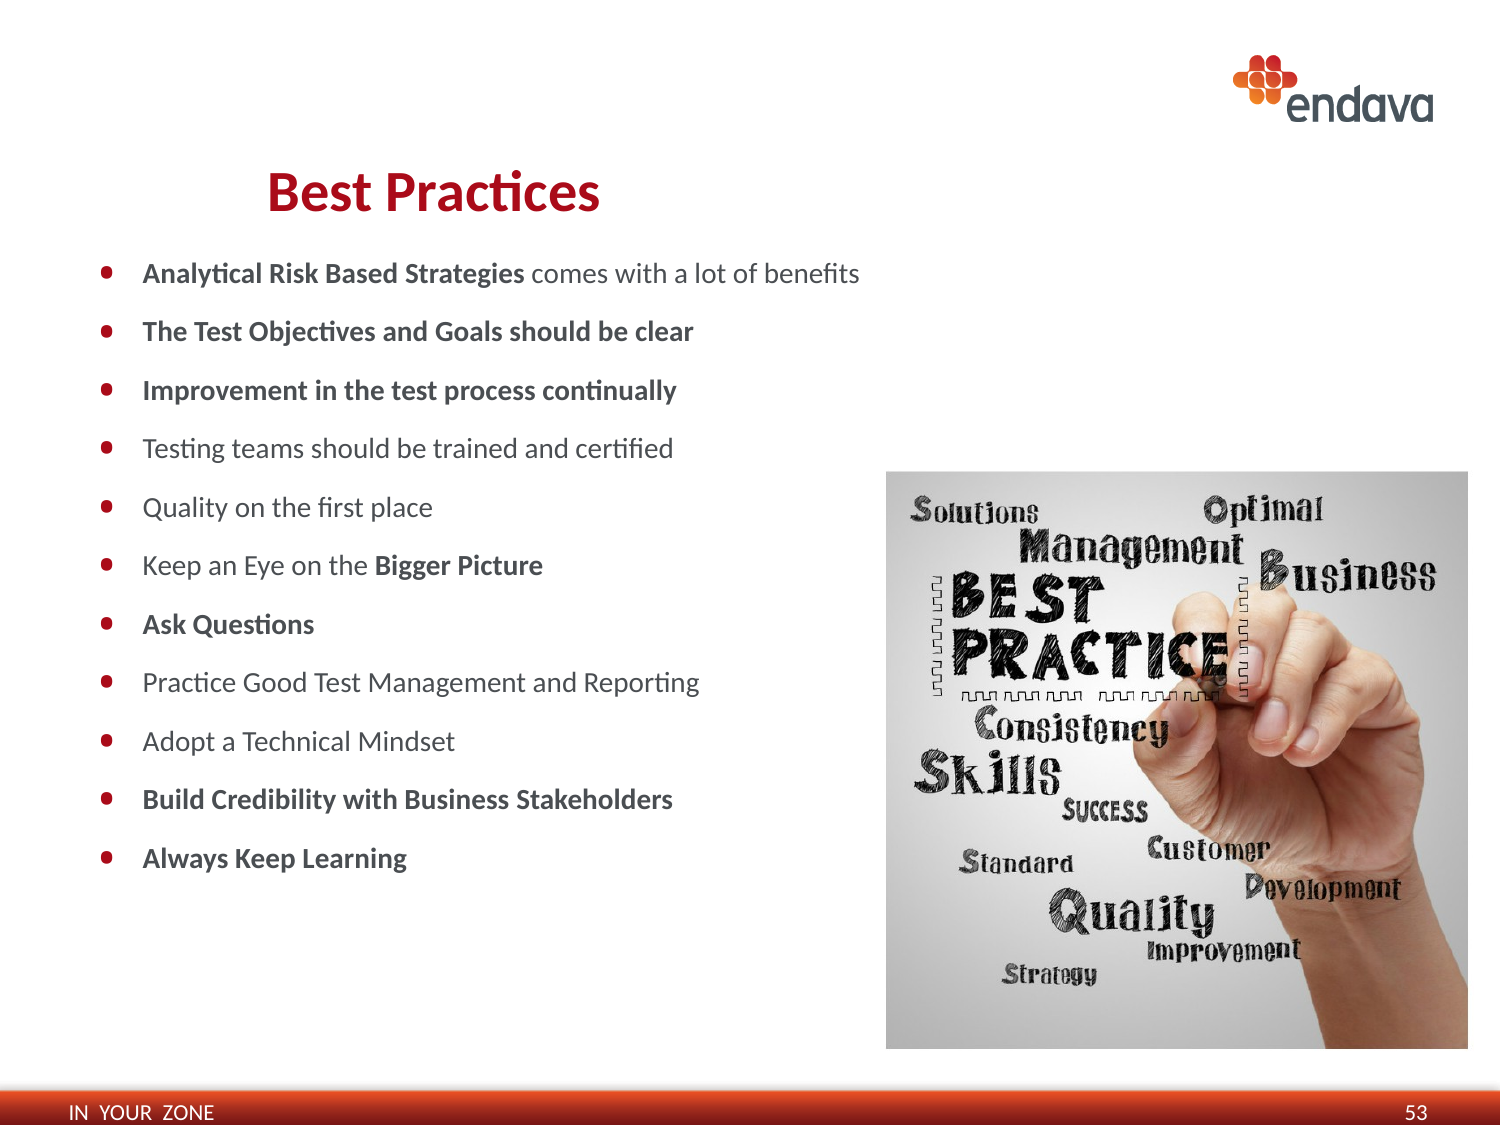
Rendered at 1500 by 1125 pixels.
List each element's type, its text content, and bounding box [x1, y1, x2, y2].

slide_number 53 [1377, 1080, 1429, 1125]
title Best Practices [267, 152, 1231, 236]
picture [1233, 55, 1433, 122]
list Analytical Risk Based Strategies comes with a lot of benefits The Test Objectives and Goals should be clear Improvement in the test process continually Testing teams should be trained and certified Quality on the first place Keep an Eye on the Bigger Picture Ask Questions Practice Good Test Management and Reporting Adopt a Technical Mindset Build Credibility with Business Stakeholders Always Keep Learning [97, 236, 1321, 930]
picture [879, 464, 1474, 1054]
picture [0, 1073, 1500, 1125]
